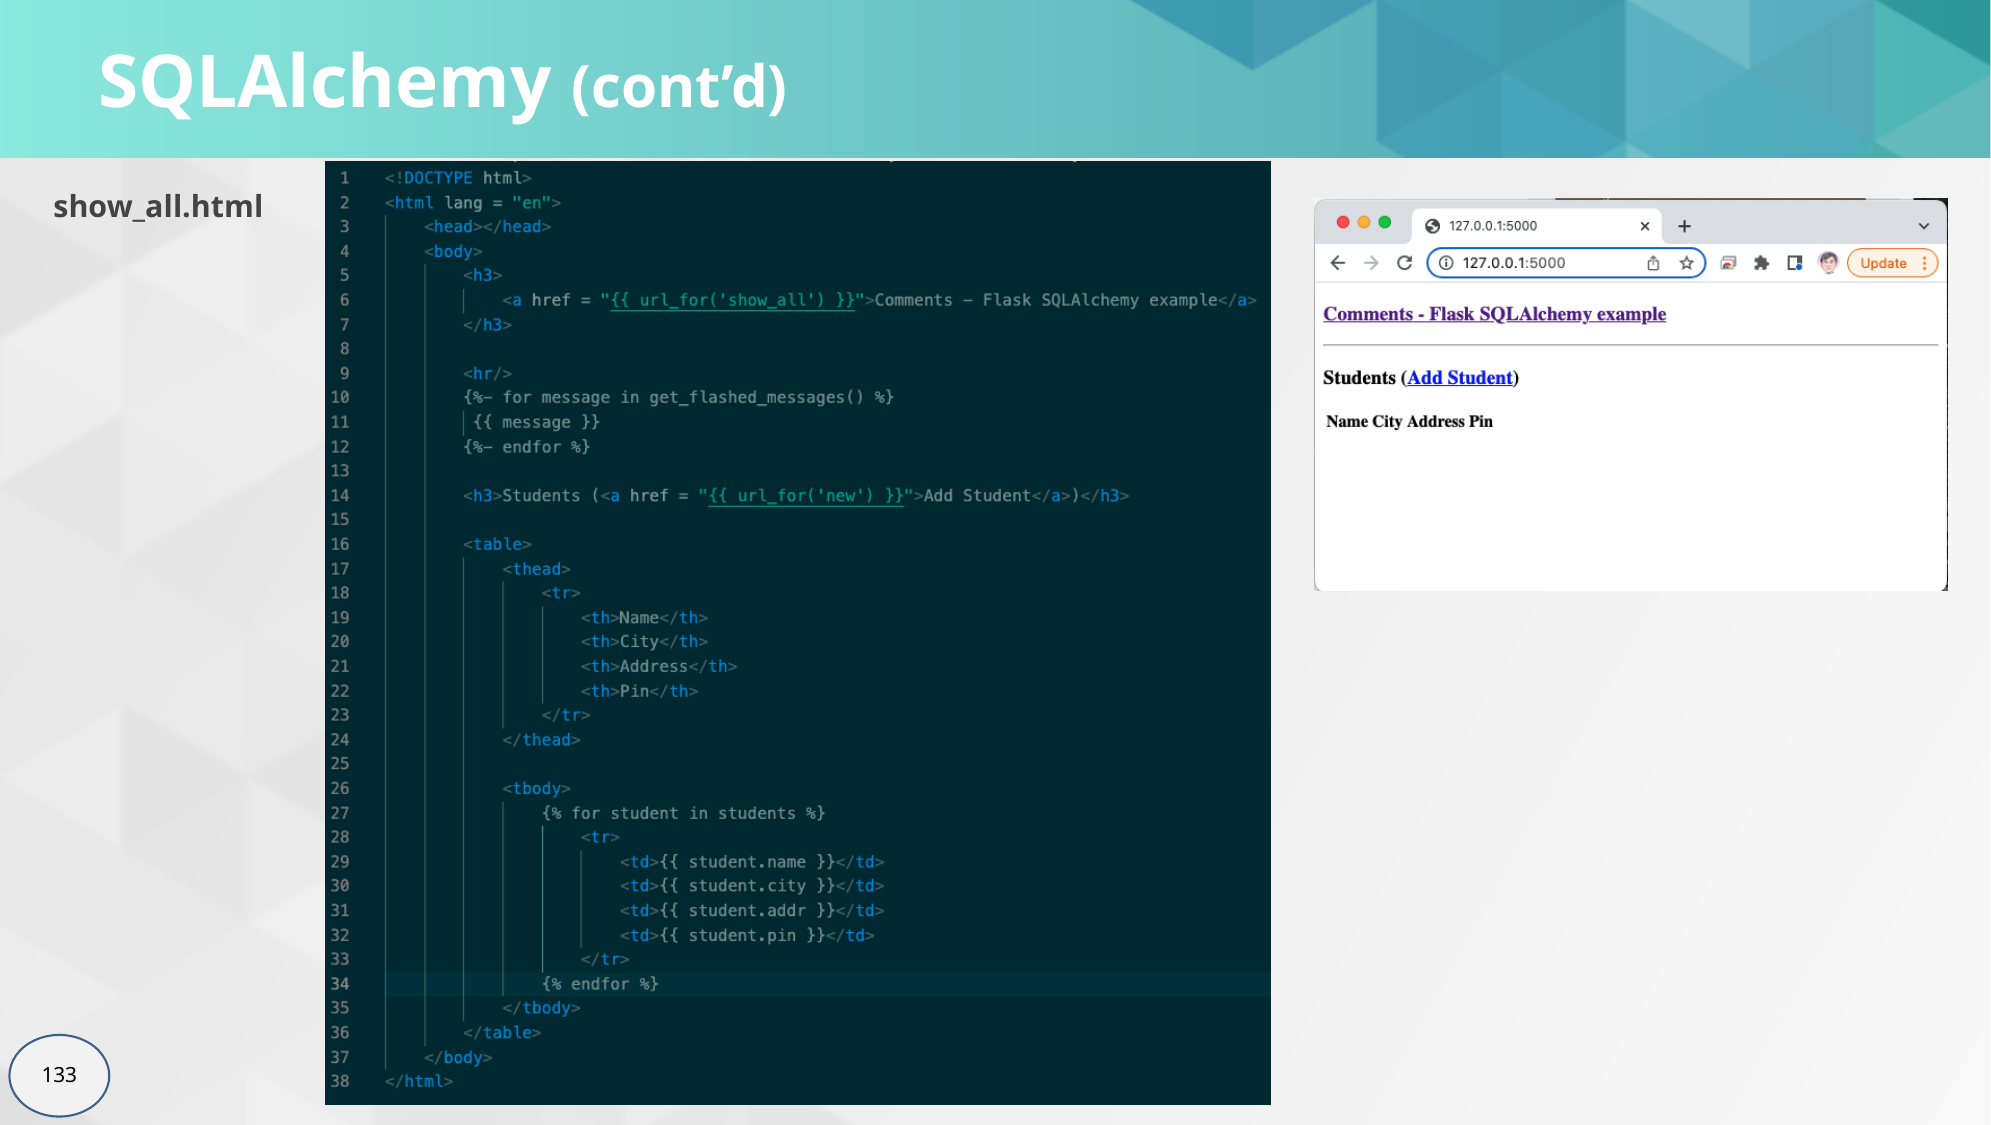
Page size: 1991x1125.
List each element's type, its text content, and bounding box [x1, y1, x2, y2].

title SQLAlchemy (cont’d) [83, 0, 1681, 158]
text_box show_all.html [38, 161, 323, 233]
picture [0, 0, 1991, 1125]
